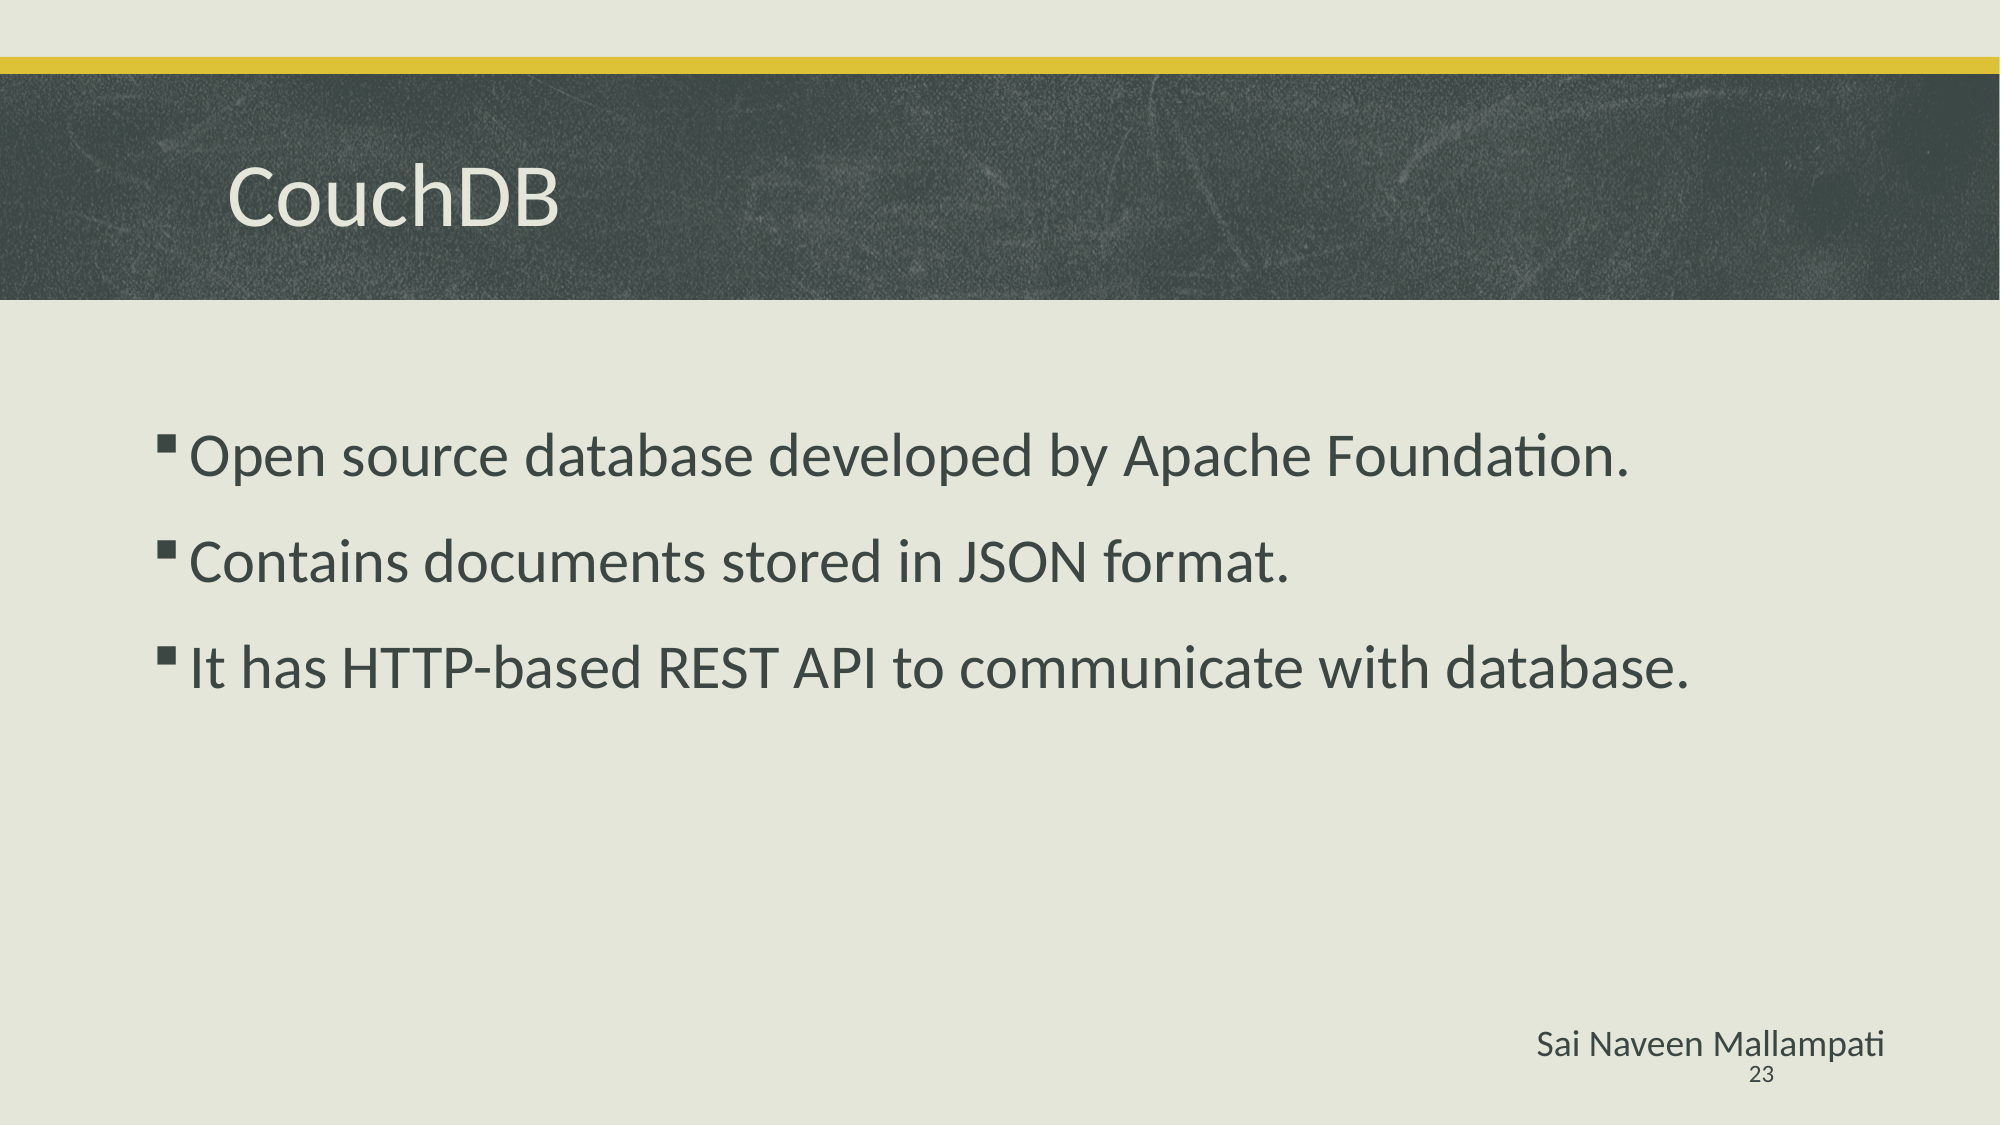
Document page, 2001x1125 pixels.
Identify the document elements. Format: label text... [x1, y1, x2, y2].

slide_number 23 [1466, 1042, 1790, 1103]
picture [0, 74, 2000, 300]
text_box Sai Naveen Mallampati [1521, 1011, 2000, 1072]
title CouchDB [212, 32, 776, 256]
list Open source database developed by Apache Foundation. Contains documents stored in JSON format. It has HTTP-based REST API to communicate with database. [137, 406, 1863, 1073]
